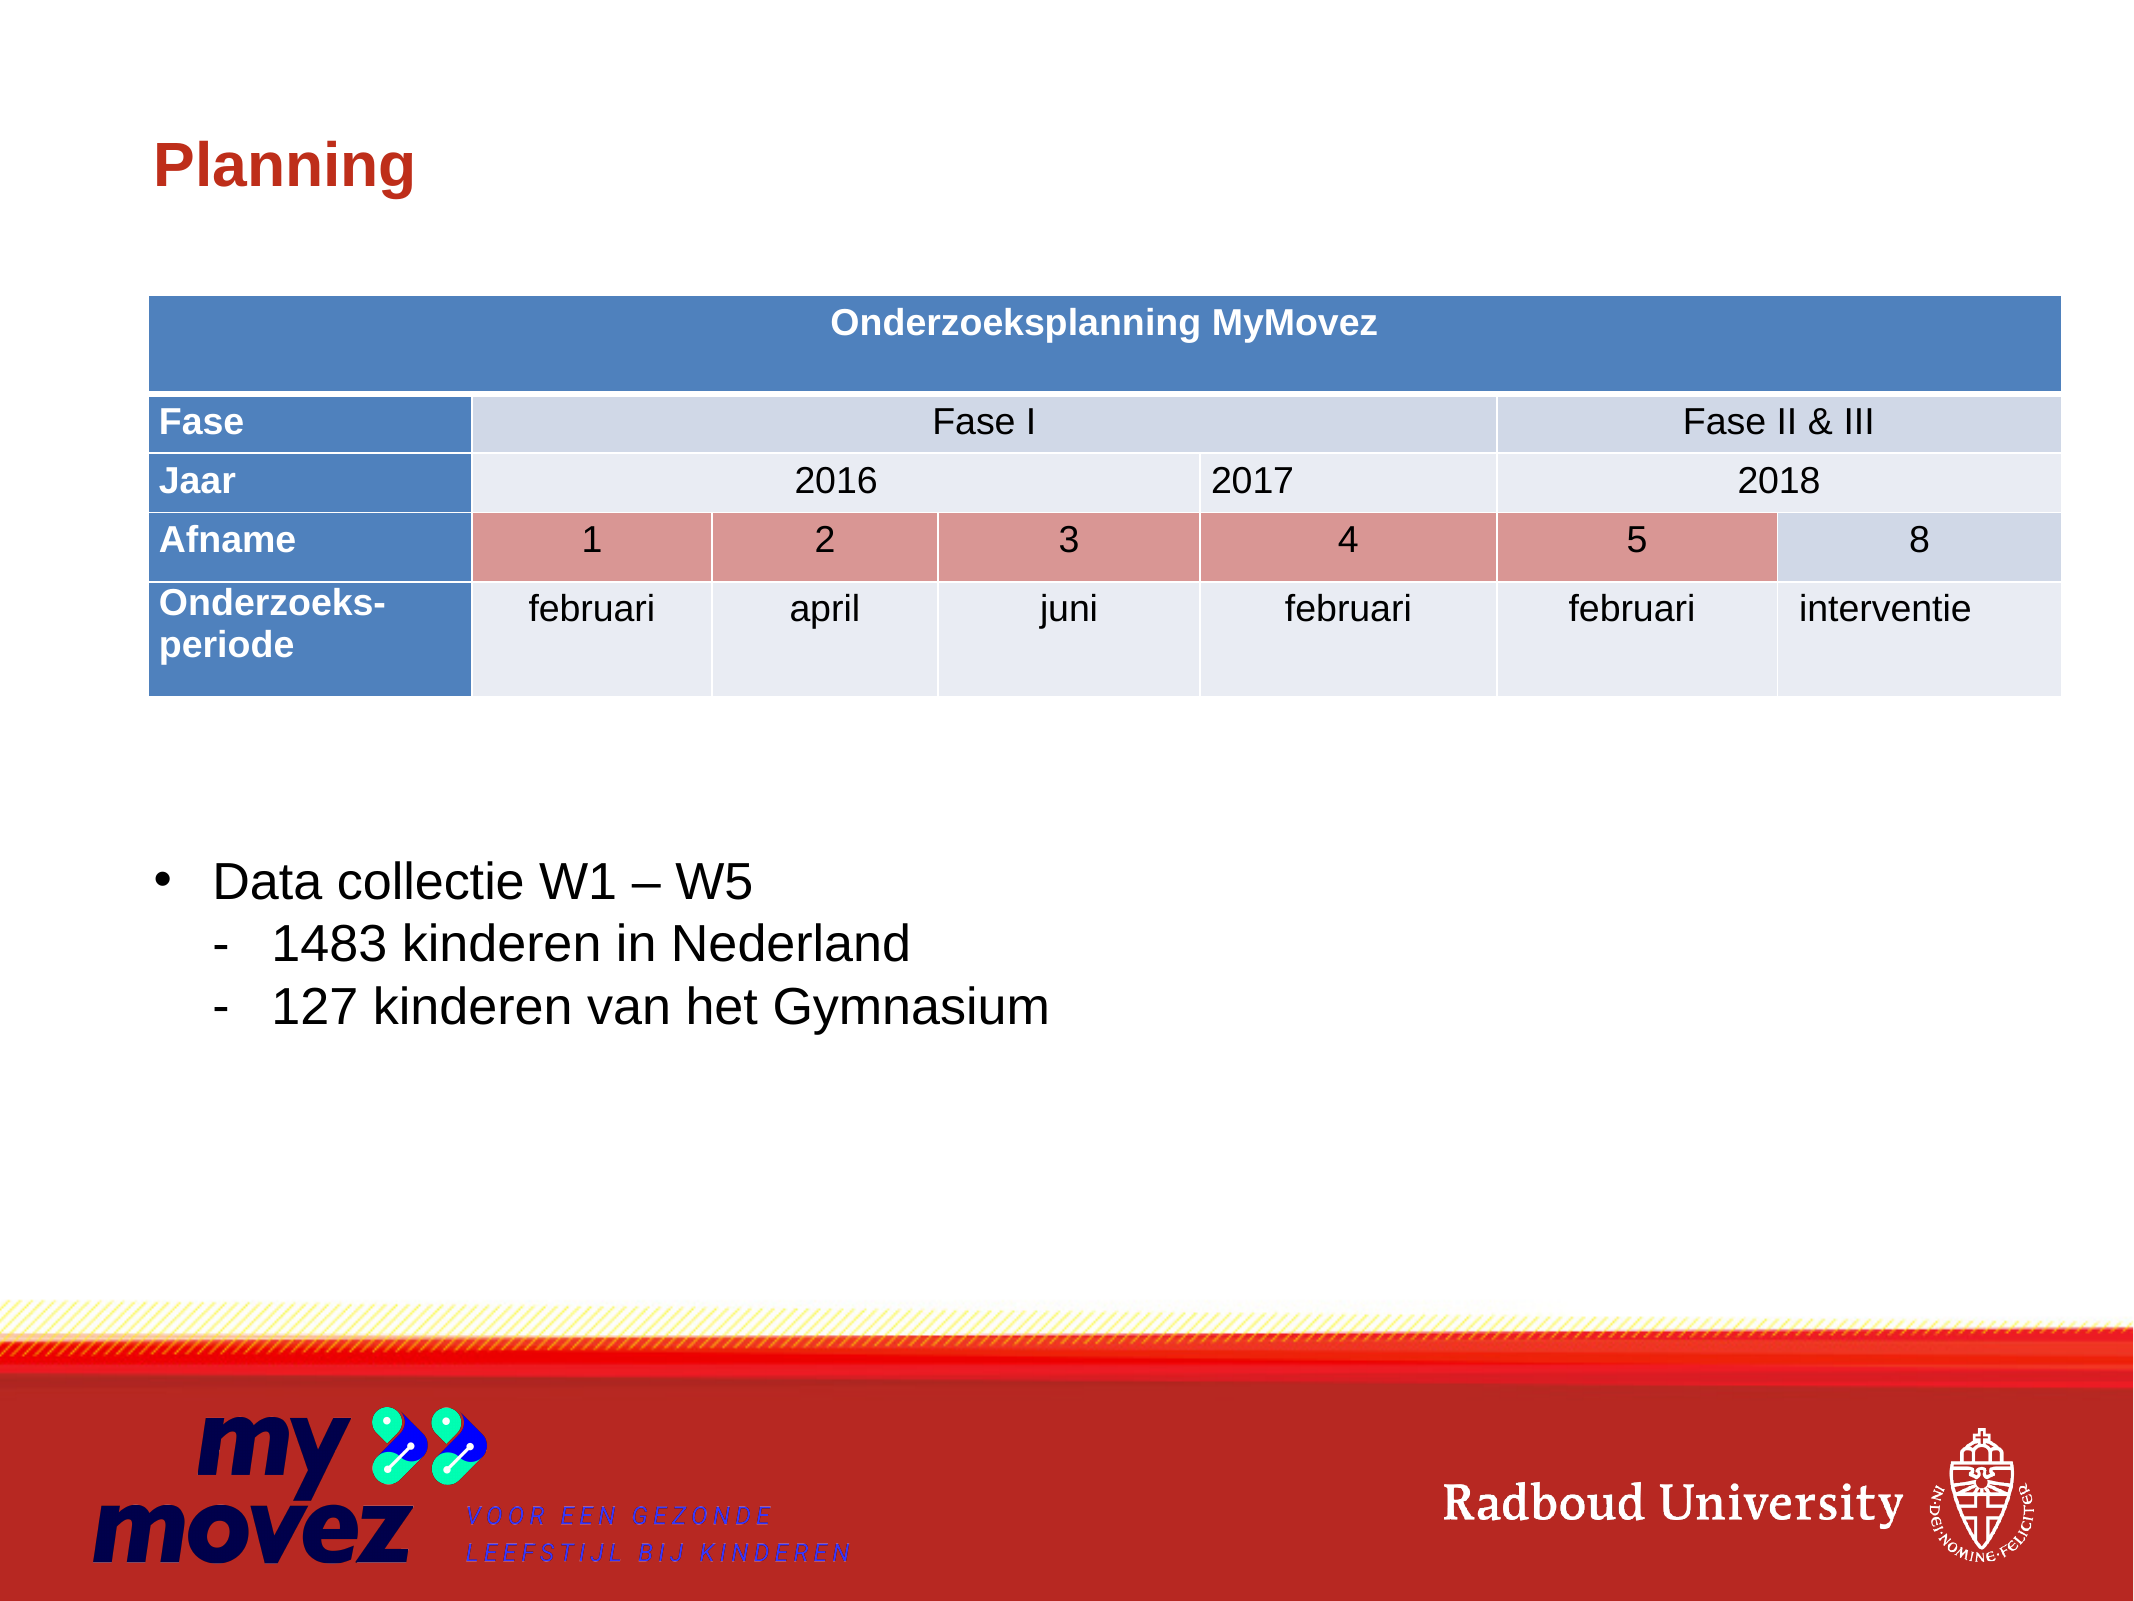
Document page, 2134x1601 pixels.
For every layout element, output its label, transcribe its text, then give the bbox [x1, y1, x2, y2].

table_cell Afname [149, 513, 471, 581]
table_cell Fase [149, 397, 471, 452]
table_cell juni [939, 583, 1199, 696]
table_cell Onderzoeks-periode [149, 583, 471, 696]
table_cell februari [1201, 583, 1496, 696]
table_cell 2018 [1498, 454, 2061, 512]
table_cell Fase II & III [1498, 397, 2061, 452]
table_cell 8 [1778, 513, 2061, 581]
table_cell 1 [473, 513, 711, 581]
table_cell 3 [939, 513, 1199, 581]
table_cell Fase I [473, 397, 1496, 452]
table_cell februari [473, 583, 711, 696]
table_cell 4 [1201, 513, 1496, 581]
table_cell 2017 [1201, 454, 1496, 512]
list Data collectie W1 – W5 1483 kinderen in Nederland 127 kinderen van het Gymnasium [147, 697, 1979, 1346]
table_cell 5 [1498, 513, 1777, 581]
table_cell interventie [1778, 583, 2061, 696]
title Planning [147, 117, 1979, 294]
table_cell april [713, 583, 937, 696]
table_header Onderzoeksplanning MyMovez [149, 296, 2061, 391]
table_cell februari [1498, 583, 1777, 696]
table_cell 2016 [473, 454, 1199, 512]
picture [0, 0, 2134, 1601]
table_cell Jaar [149, 454, 471, 512]
table_cell 2 [713, 513, 937, 581]
